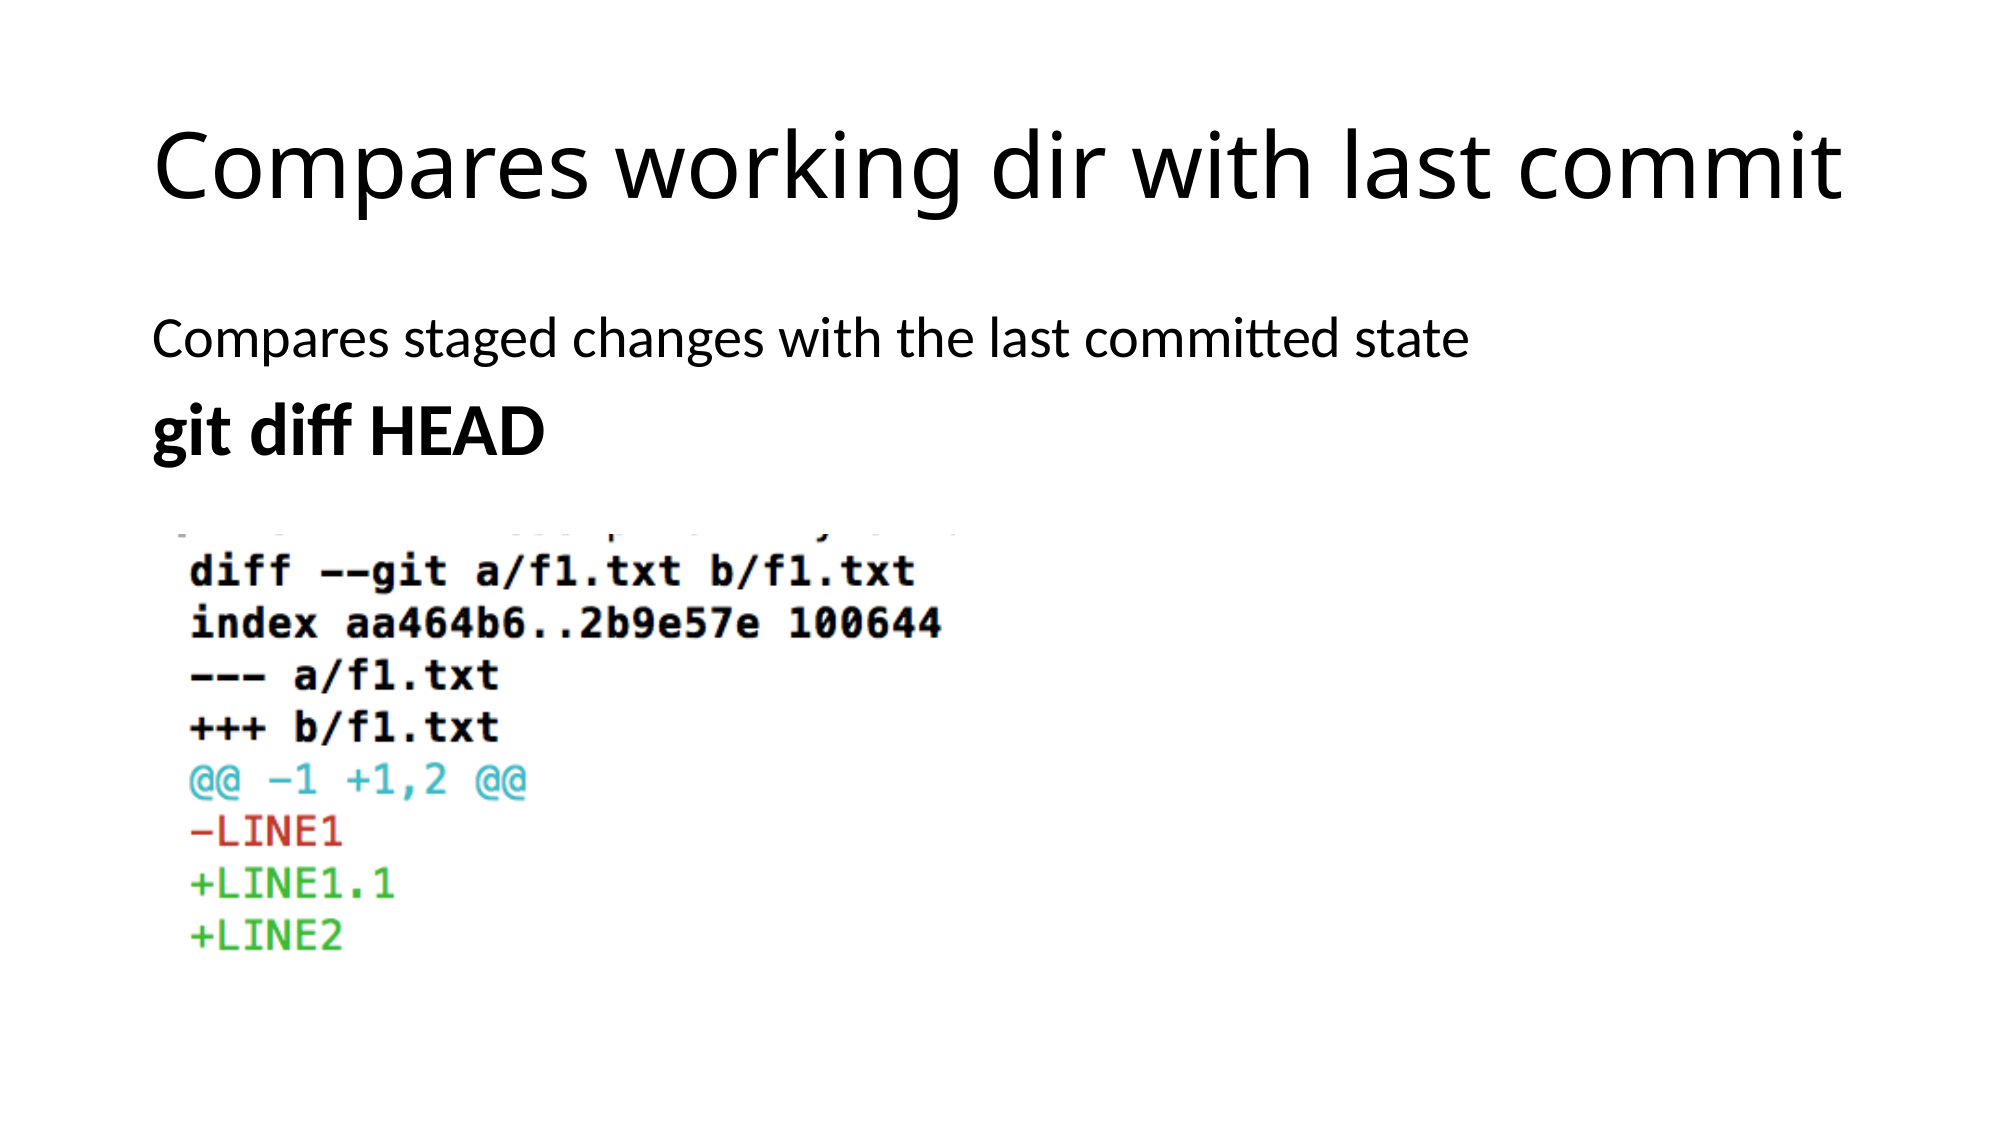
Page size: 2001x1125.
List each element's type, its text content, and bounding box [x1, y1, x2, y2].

picture [175, 534, 955, 969]
list Compares staged changes with the last committed state git diff HEAD [137, 299, 1863, 1014]
title Compares working dir with last commit [137, 59, 1863, 278]
